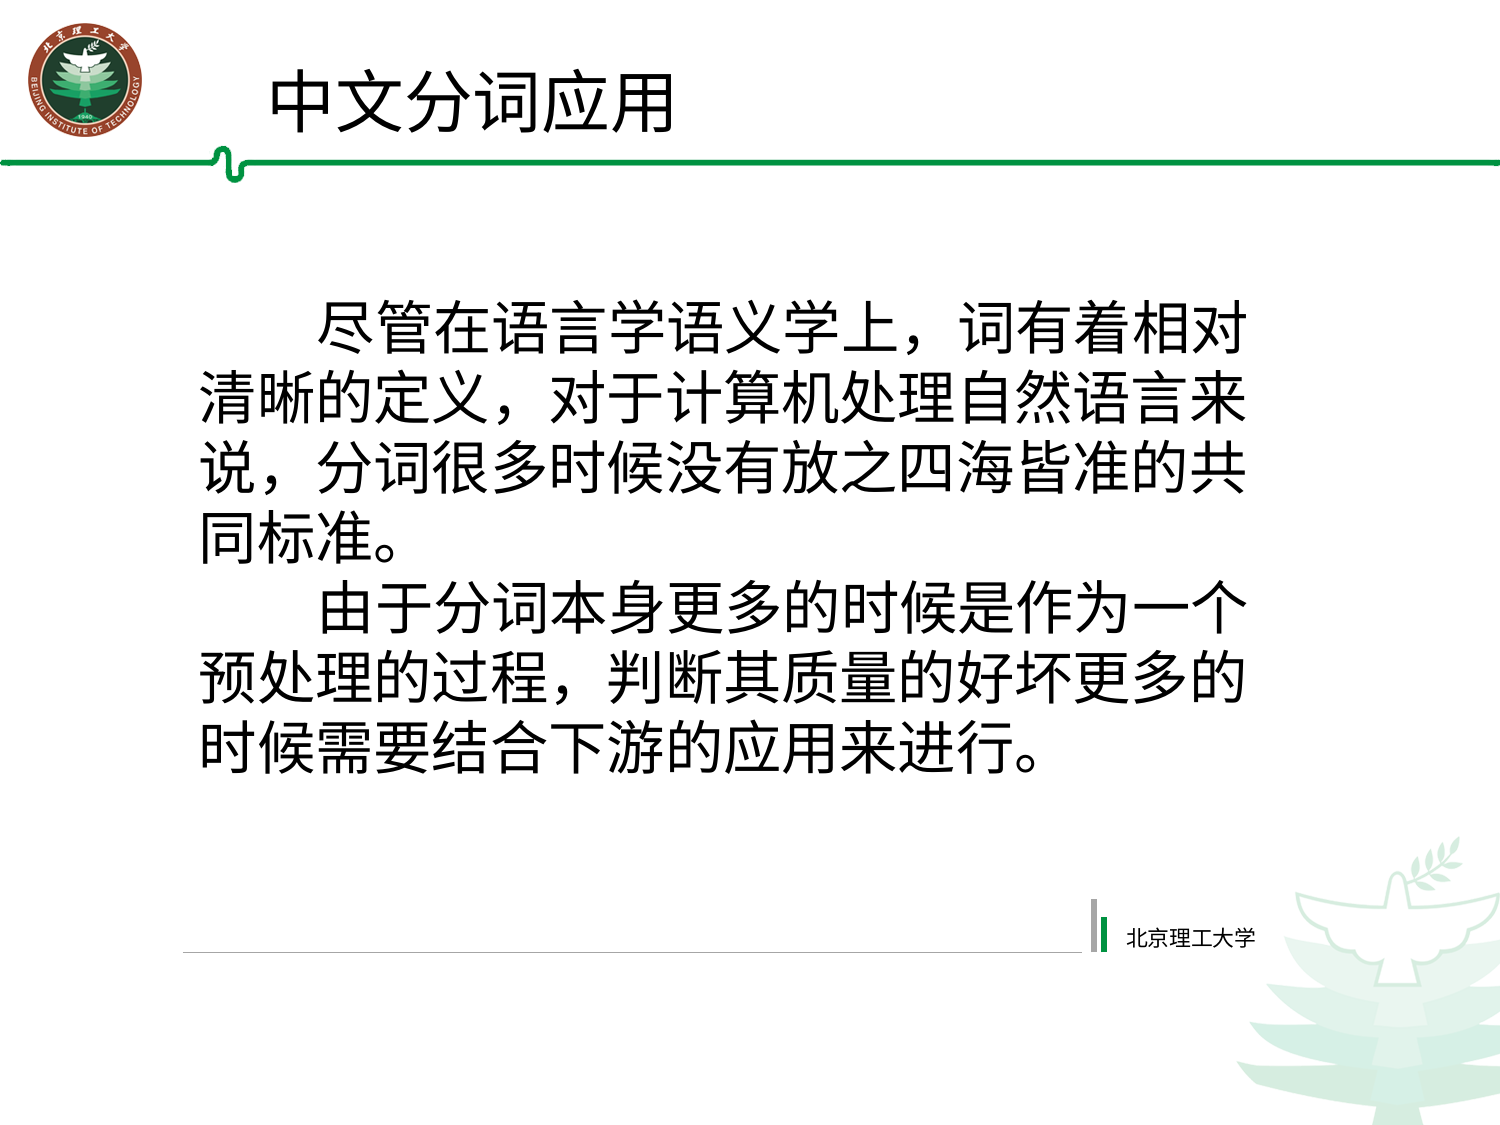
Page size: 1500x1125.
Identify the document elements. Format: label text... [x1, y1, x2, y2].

text_box 北京理工大学 [1111, 916, 1272, 958]
text_box 中文分词应用 [251, 60, 1500, 224]
picture [0, 0, 1500, 1125]
text_box 尽管在语言学语义学上，词有着相对清晰的定义，对于计算机处理自然语言来说，分词很多时候没有放之四海皆准的共同标准。 由于分词本身更多的时候是作为一个预处理的过程，判断其质量的好坏更多的时候需要结合下游的应用来进行。 [184, 283, 1273, 789]
